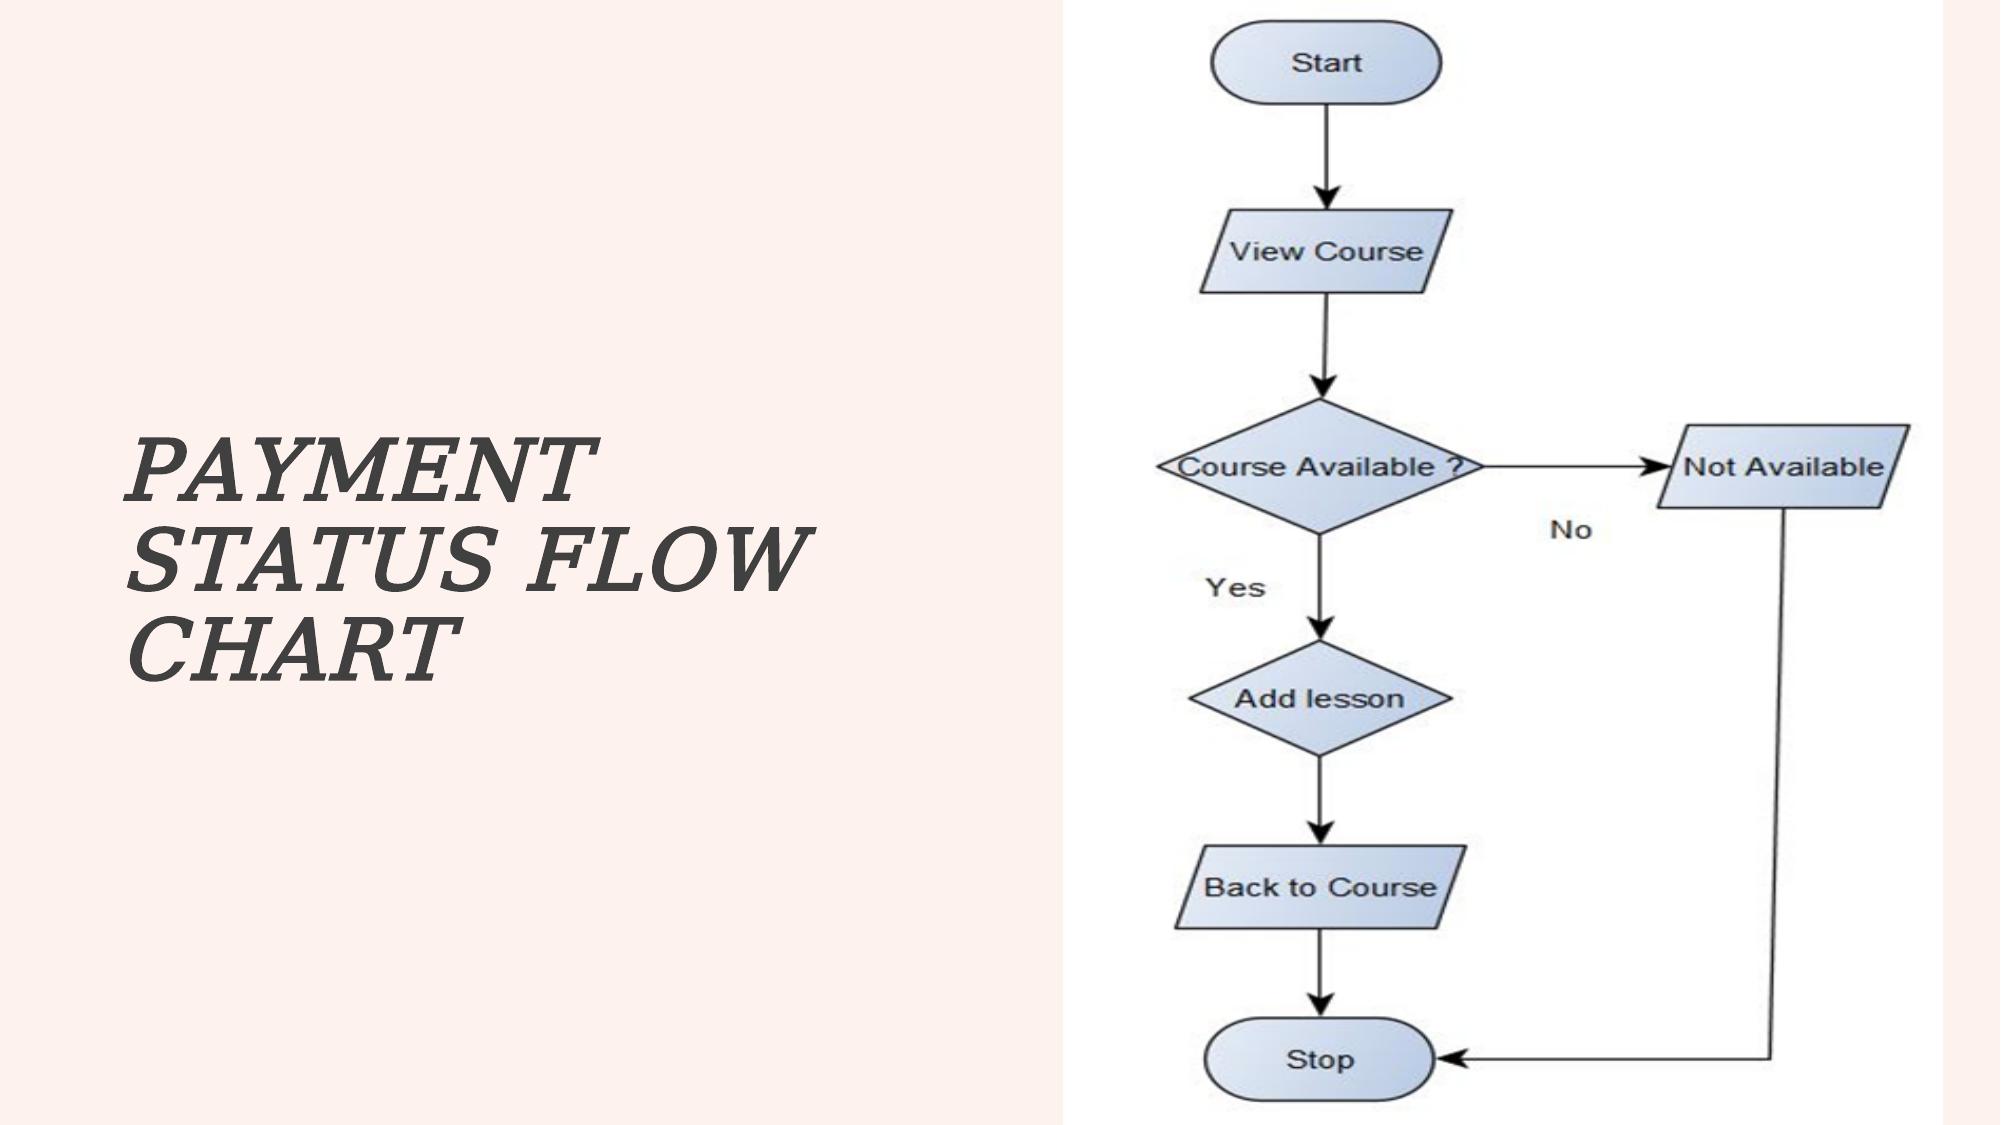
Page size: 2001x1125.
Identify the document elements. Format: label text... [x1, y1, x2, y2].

title PAYMENT STATUS FLOW CHART [105, 317, 960, 808]
picture [1063, 0, 1943, 1125]
